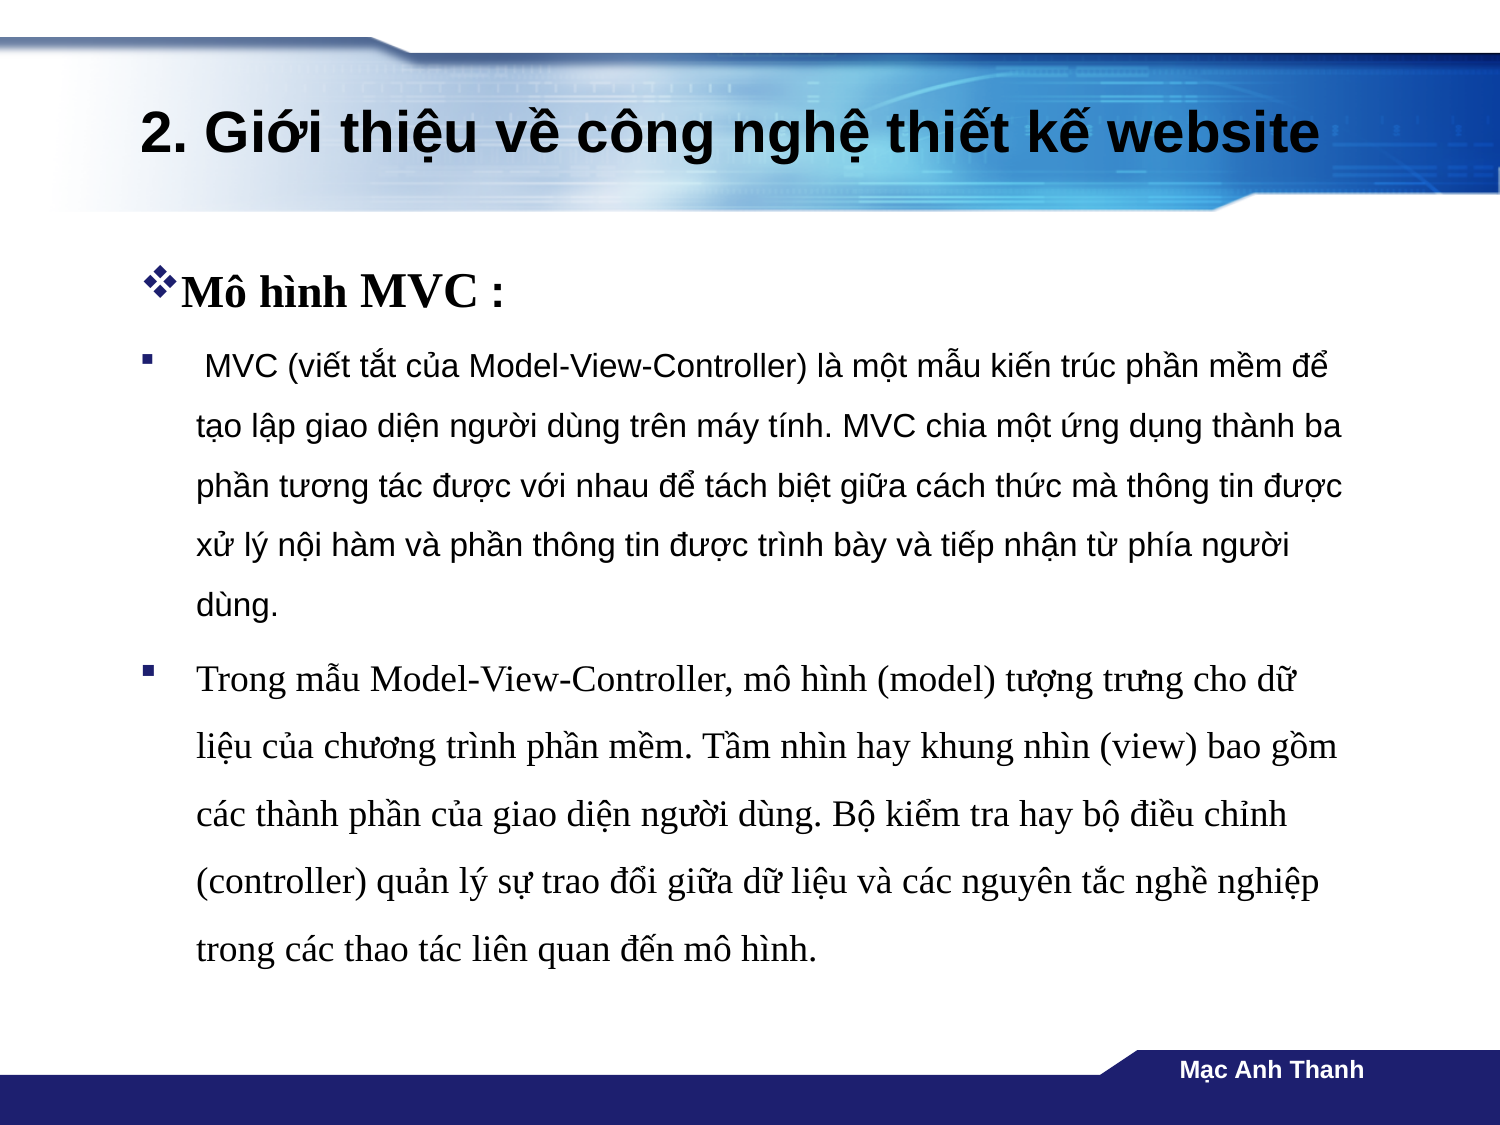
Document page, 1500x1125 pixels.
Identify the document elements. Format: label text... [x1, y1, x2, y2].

footer Mạc Anh Thanh [1033, 1046, 1380, 1088]
title 2. Giới thiệu về công nghệ thiết kế website [125, 82, 1413, 175]
text_box Mô hình MVC : MVC (viết tắt của Model-View-Controller) là một mẫu kiến trúc phần mềm để tạo lập giao diện người dùng trên máy tính. MVC chia một ứng dụng thành ba phần tương tác được với nhau để tách biệt giữa cách thức mà thông tin được xử lý nội hàm và phần thông tin được trình bày và tiếp nhận từ phía người dùng. Trong mẫu Model-View-Controller, mô hình (model) tượng trưng cho dữ liệu của chương trình phần mềm. Tầm nhìn hay khung nhìn (view) bao gồm các thành phần của giao diện người dùng. Bộ kiểm tra hay bộ điều chỉnh (controller) quản lý sự trao đổi giữa dữ liệu và các nguyên tắc nghề nghiệp trong các thao tác liên quan đến mô hình. [124, 219, 1376, 1005]
picture [0, 37, 1500, 213]
